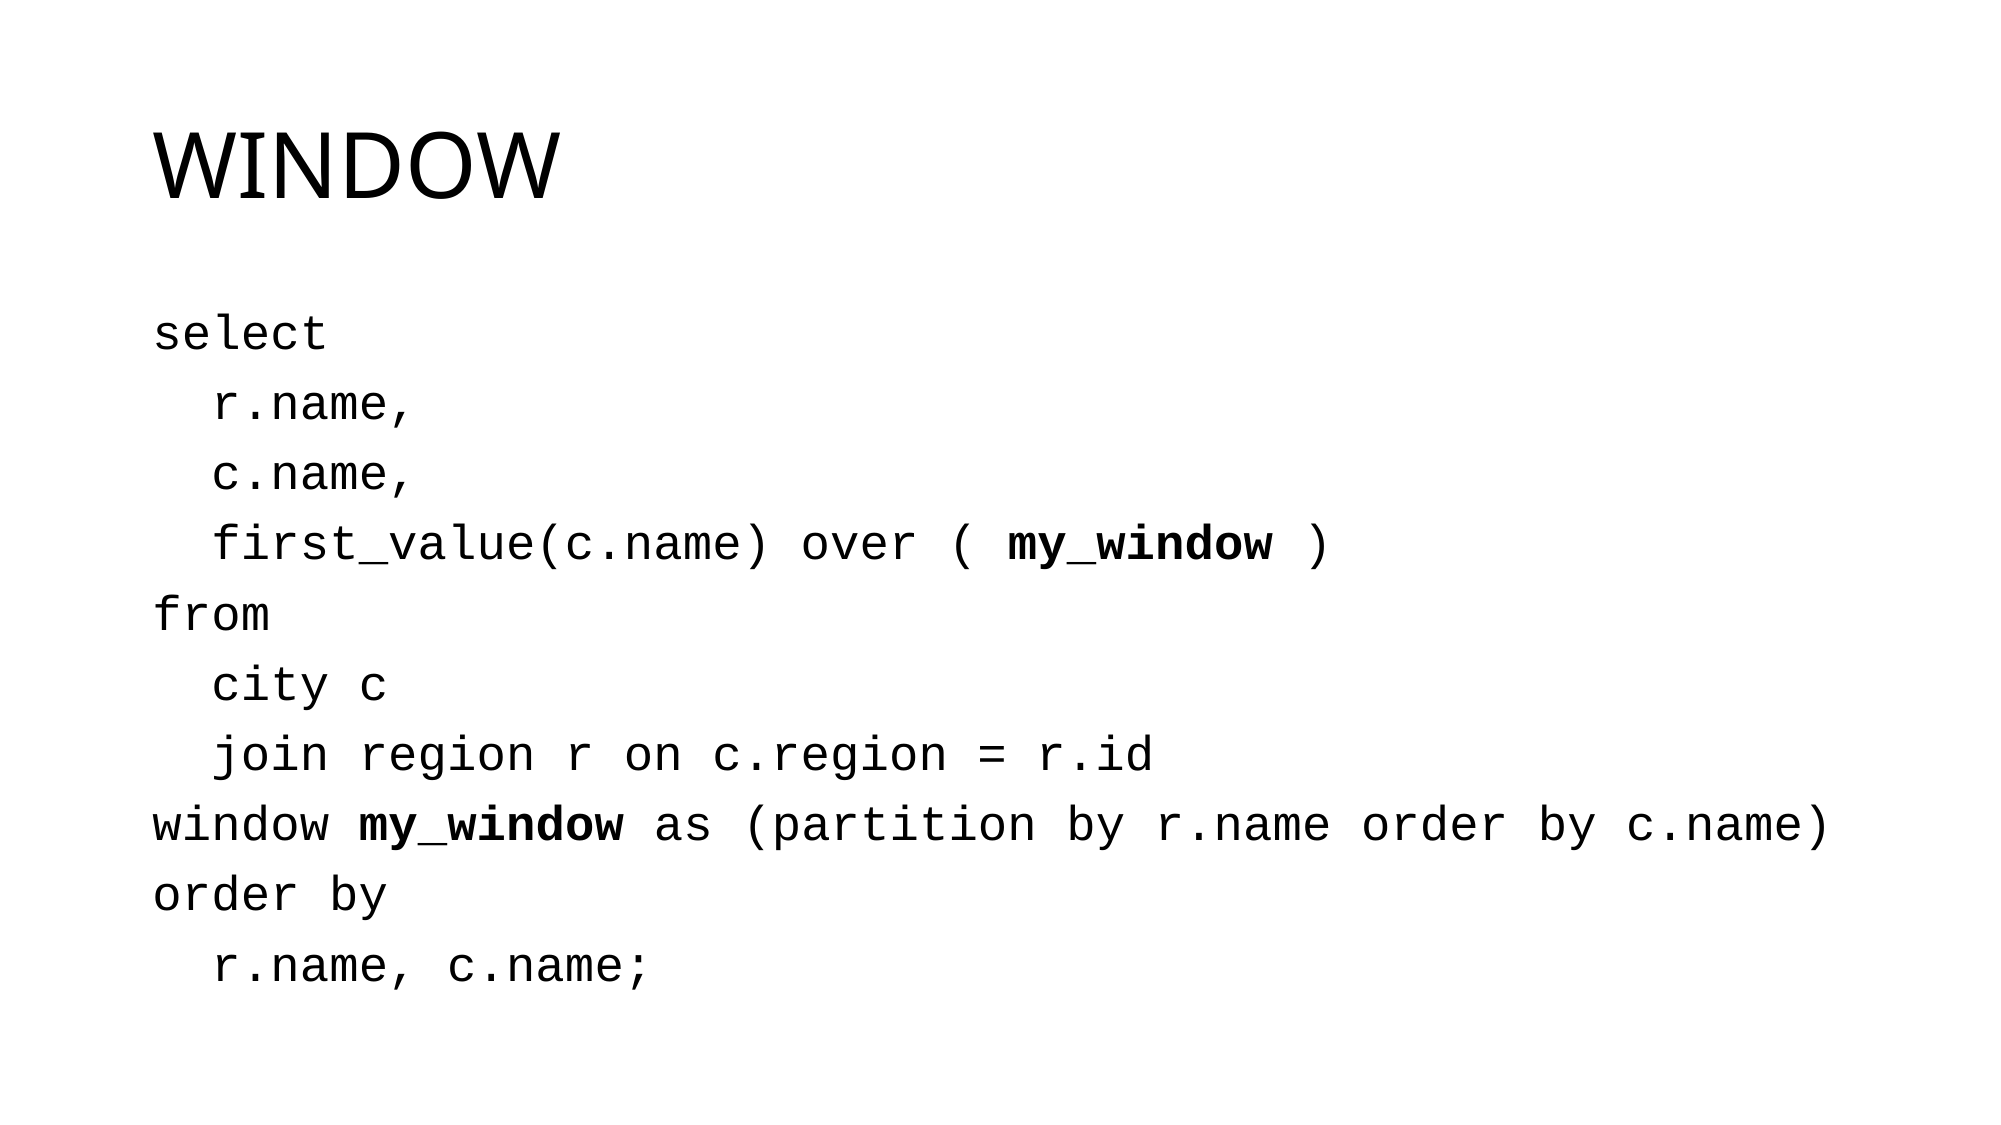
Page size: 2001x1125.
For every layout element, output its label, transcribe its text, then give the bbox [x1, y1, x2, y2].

title WINDOW [137, 59, 1863, 278]
list select r.name, c.name, first_value(c.name) over ( my_window ) from city c join region r on c.region = r.id window my_window as (partition by r.name order by c.name) order by r.name, c.name; [137, 299, 1949, 1005]
